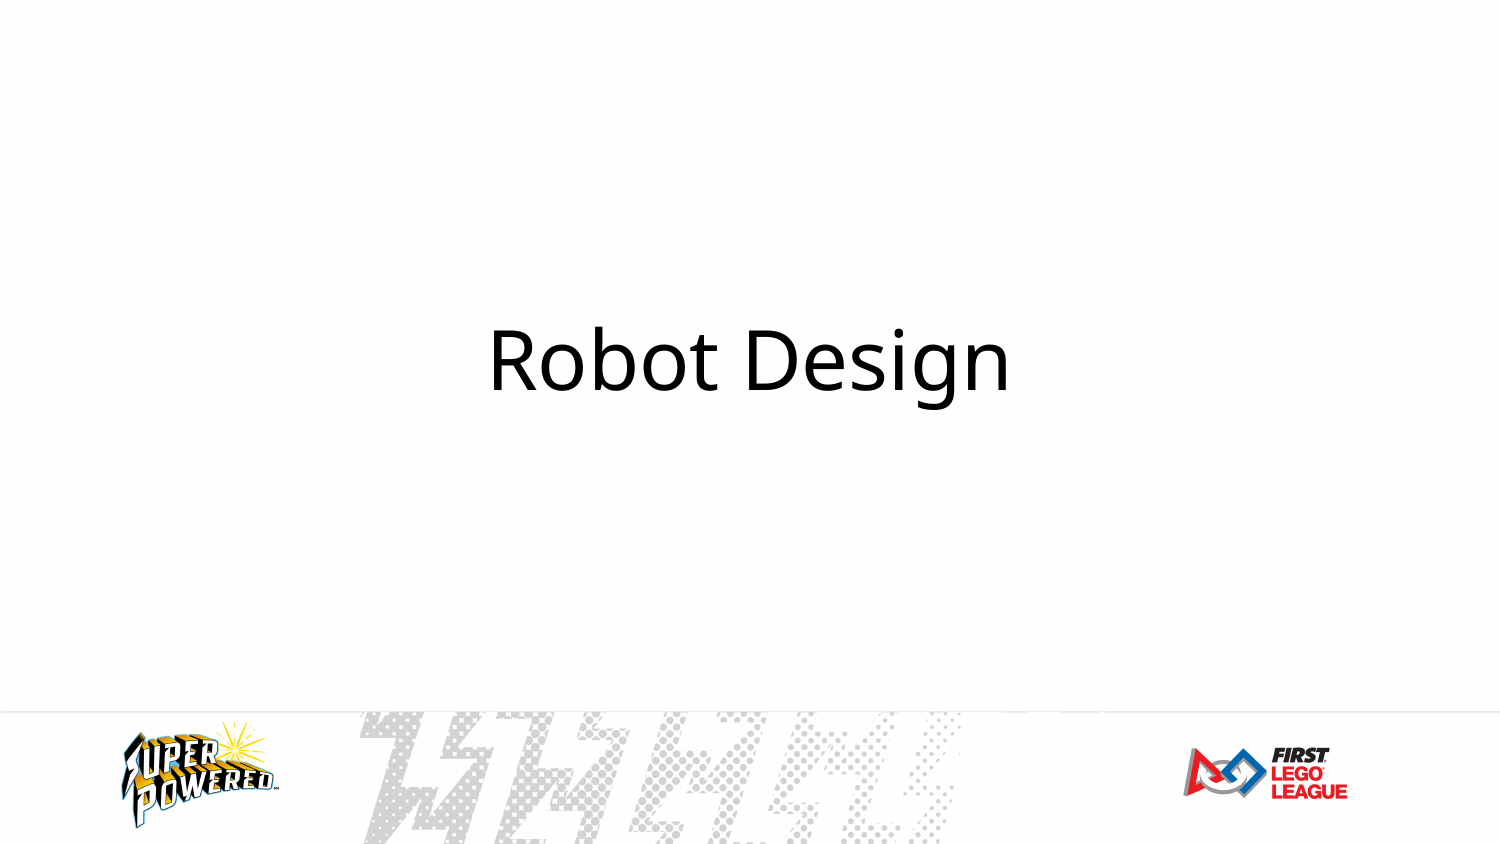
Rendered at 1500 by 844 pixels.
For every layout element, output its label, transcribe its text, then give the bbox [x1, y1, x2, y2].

text_box Robot Design [70, 300, 1430, 400]
picture [0, 0, 1500, 844]
